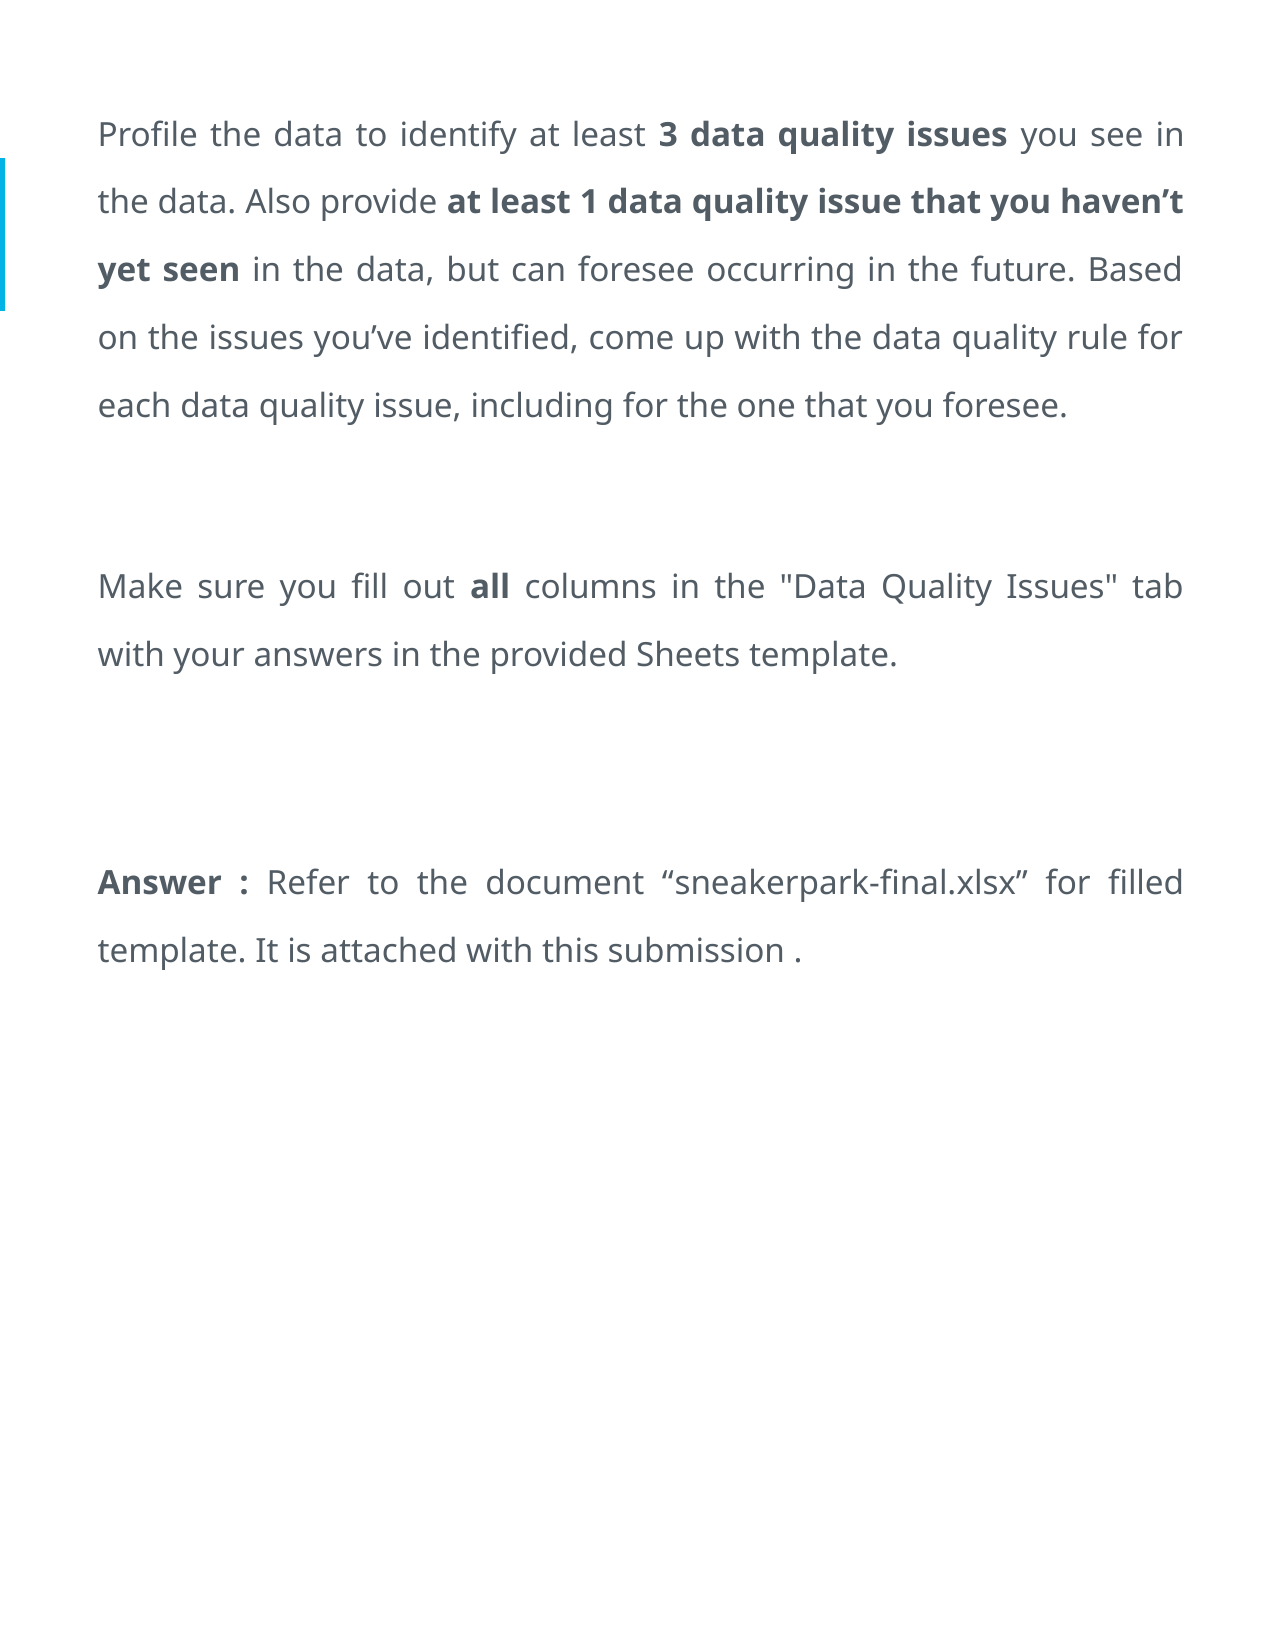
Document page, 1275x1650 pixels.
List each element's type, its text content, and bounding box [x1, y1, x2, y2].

text_box Profile the data to identify at least 3 data quality issues you see in the data. Also provide at least 1 data quality issue that you haven’t yet seen in the data, but can foresee occurring in the future. Based on the issues you’ve identified, come up with the data quality rule for each data quality issue, including for the one that you foresee. Make sure you fill out all columns in the "Data Quality Issues" tab with your answers in the provided Sheets template. Answer : Refer to the document “sneakerpark-final.xlsx” for filled template. It is attached with this submission . [82, 69, 1200, 562]
